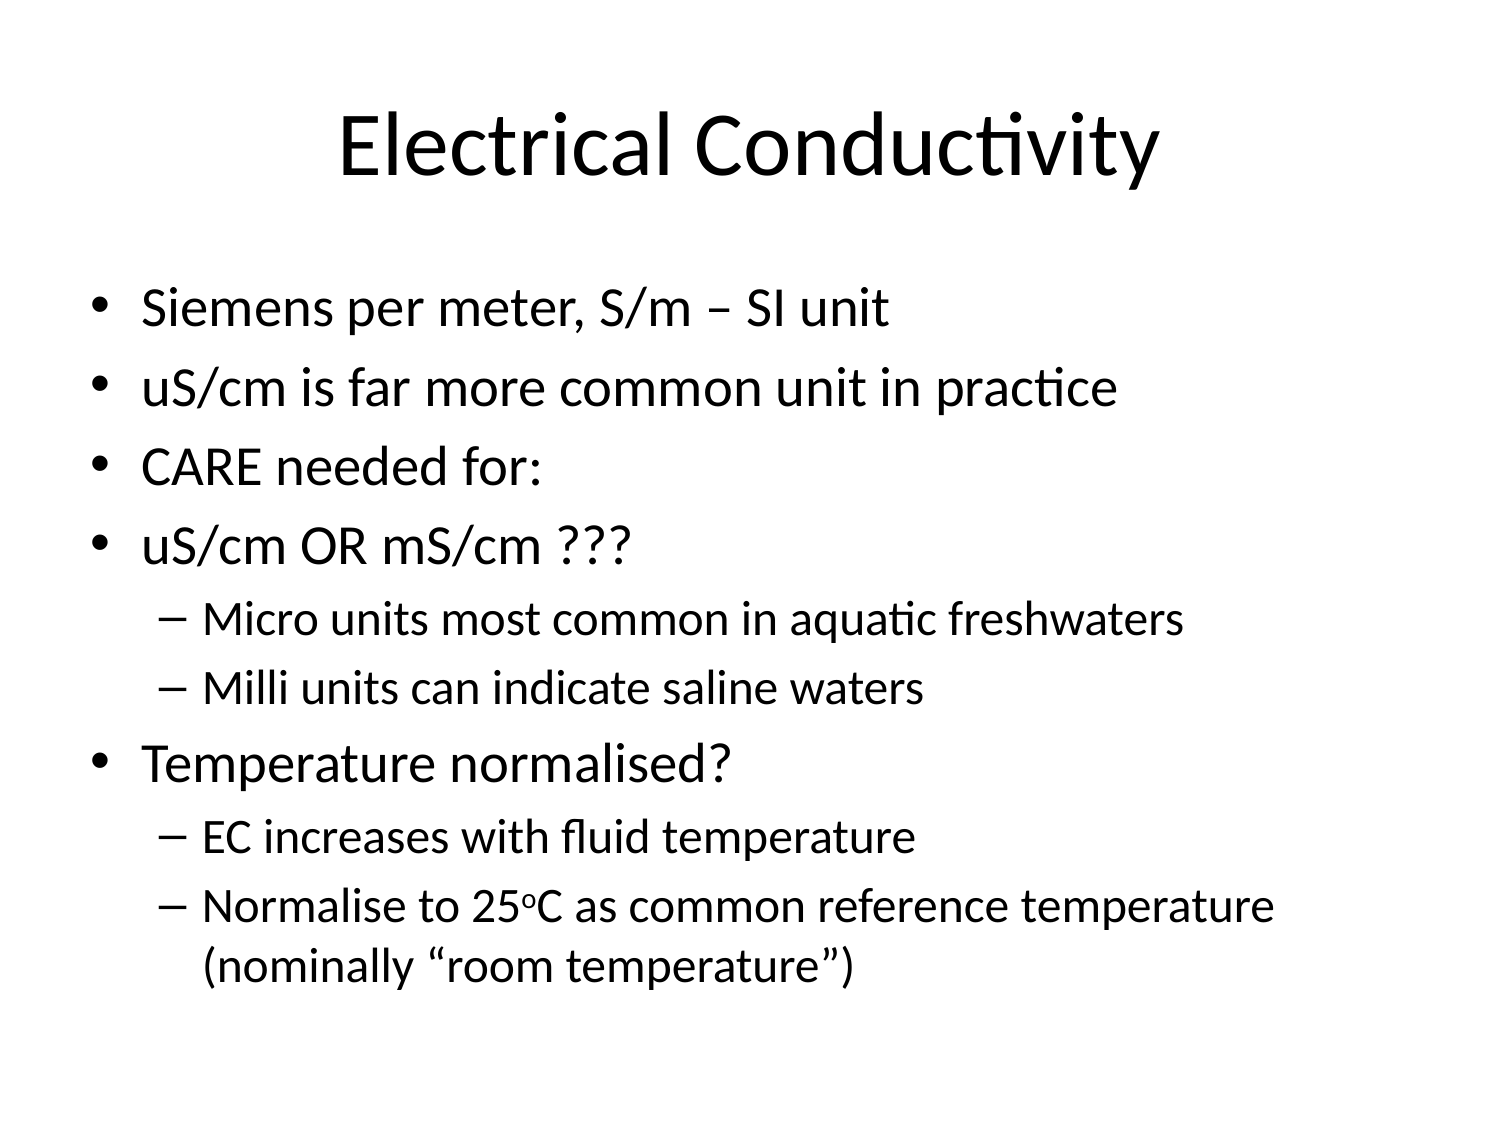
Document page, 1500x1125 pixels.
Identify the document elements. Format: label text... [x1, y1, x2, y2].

list Siemens per meter, S/m – SI unit uS/cm is far more common unit in practice CARE needed for: uS/cm OR mS/cm ??? Micro units most common in aquatic freshwaters Milli units can indicate saline waters Temperature normalised? EC increases with fluid temperature Normalise to 25oC as common reference temperature (nominally “room temperature”) [75, 262, 1425, 1005]
title Electrical Conductivity [75, 45, 1425, 233]
